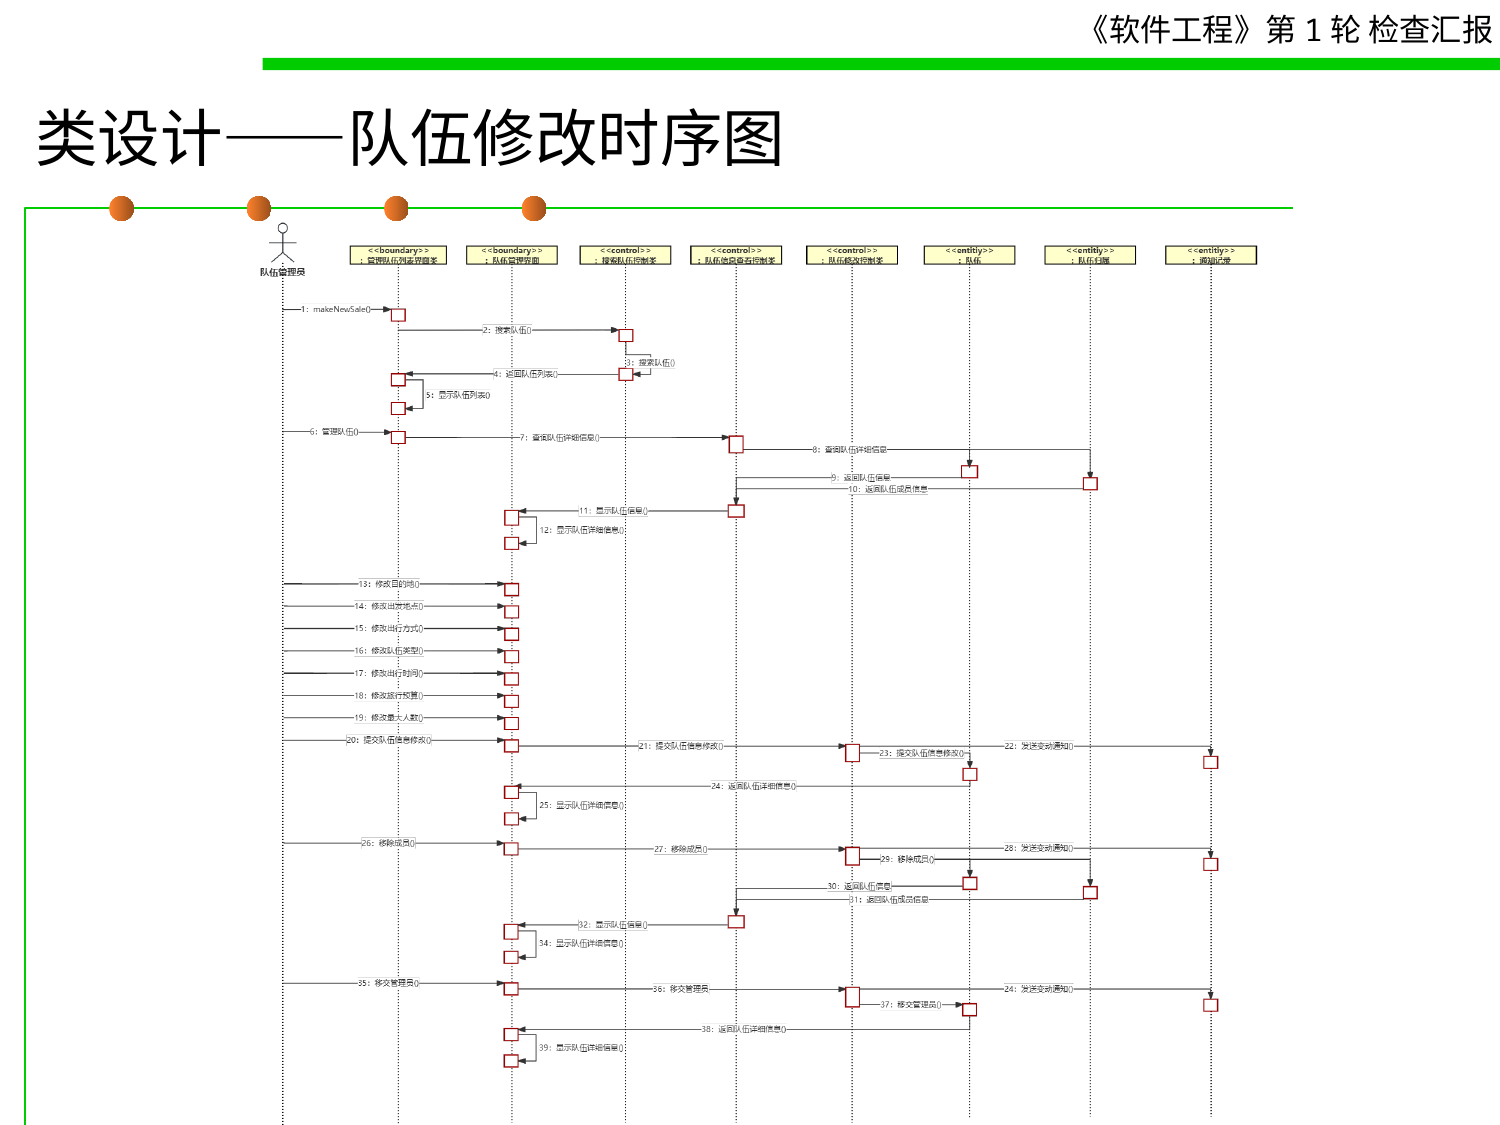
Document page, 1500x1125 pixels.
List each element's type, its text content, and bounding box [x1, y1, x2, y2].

title 类设计——队伍修改时序图 [20, 83, 1415, 190]
picture [229, 207, 1271, 1125]
